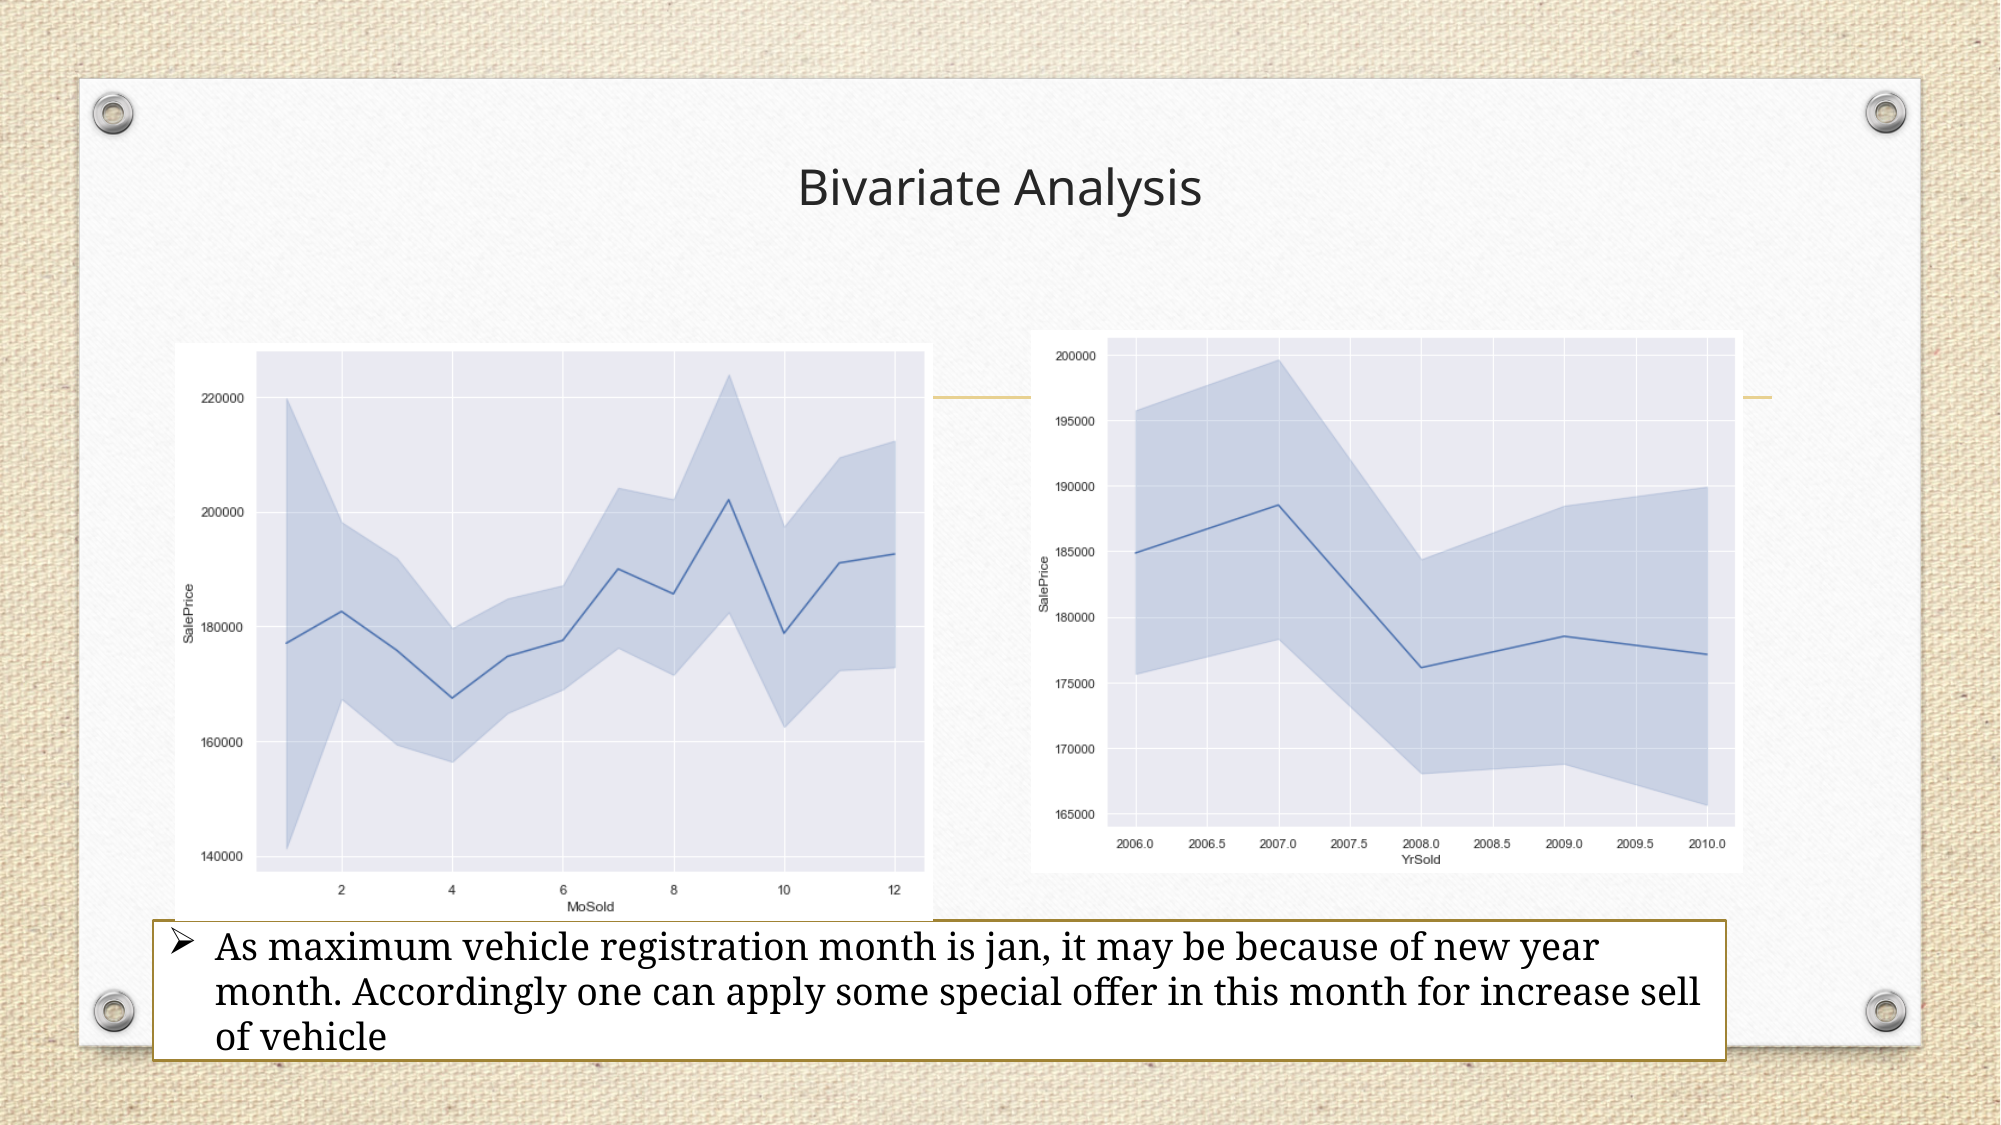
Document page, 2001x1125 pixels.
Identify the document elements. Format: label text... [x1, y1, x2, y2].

text_box [175, 311, 1826, 1013]
title Bivariate Analysis [175, 148, 1826, 224]
picture [0, 0, 2001, 1125]
text_box As maximum vehicle registration month is jan, it may be because of new year month. Accordingly one can apply some special offer in this month for increase sell of vehicle [152, 919, 1727, 1062]
